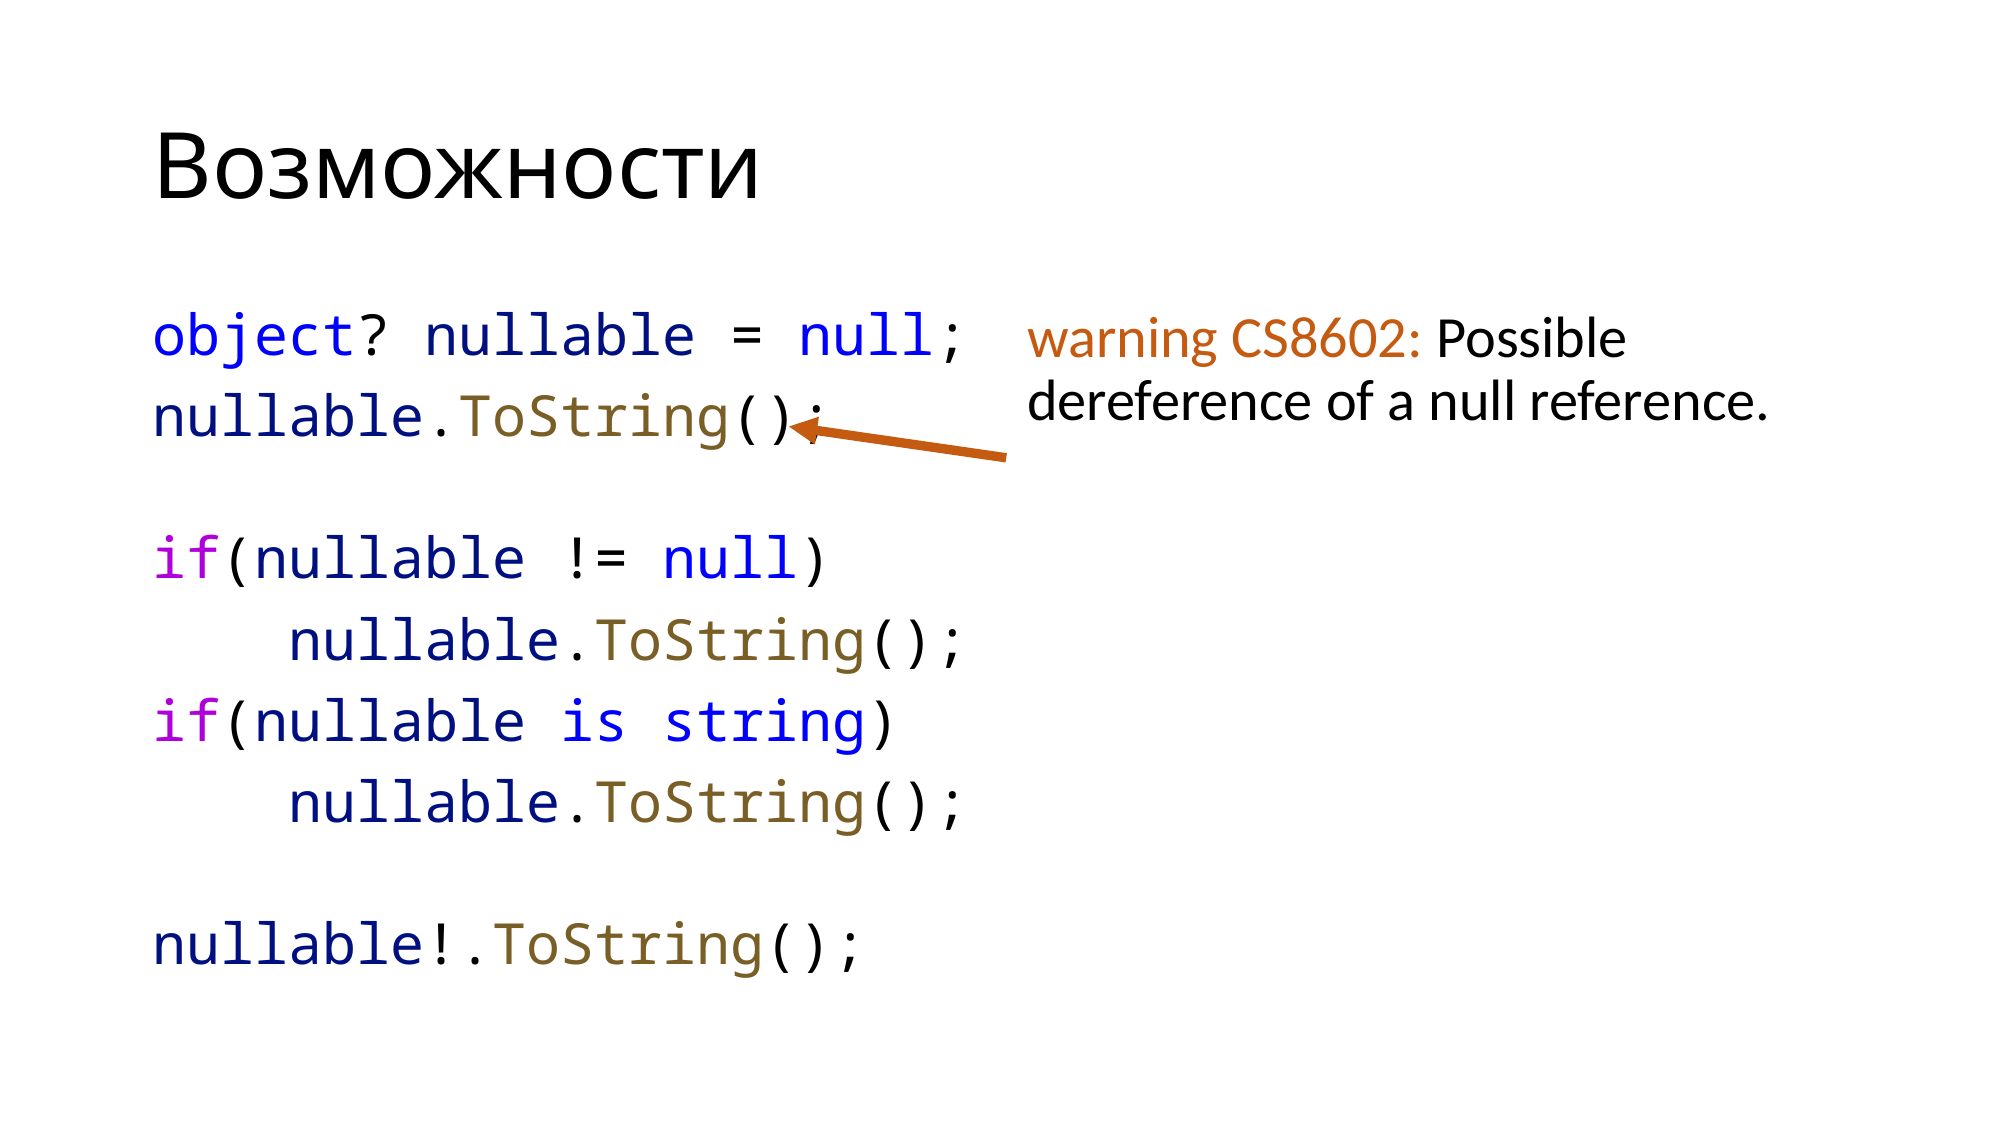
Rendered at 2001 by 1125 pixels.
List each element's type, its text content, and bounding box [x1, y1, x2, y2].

list warning CS8602: Possible dereference of a null reference. [1012, 299, 1863, 1014]
list object? nullable = null; nullable.ToString(); if(nullable != null) nullable.ToString(); if(nullable is string) nullable.ToString(); nullable!.ToString(); [137, 299, 988, 1014]
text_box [788, 426, 1007, 458]
title Возможности [137, 59, 1863, 278]
